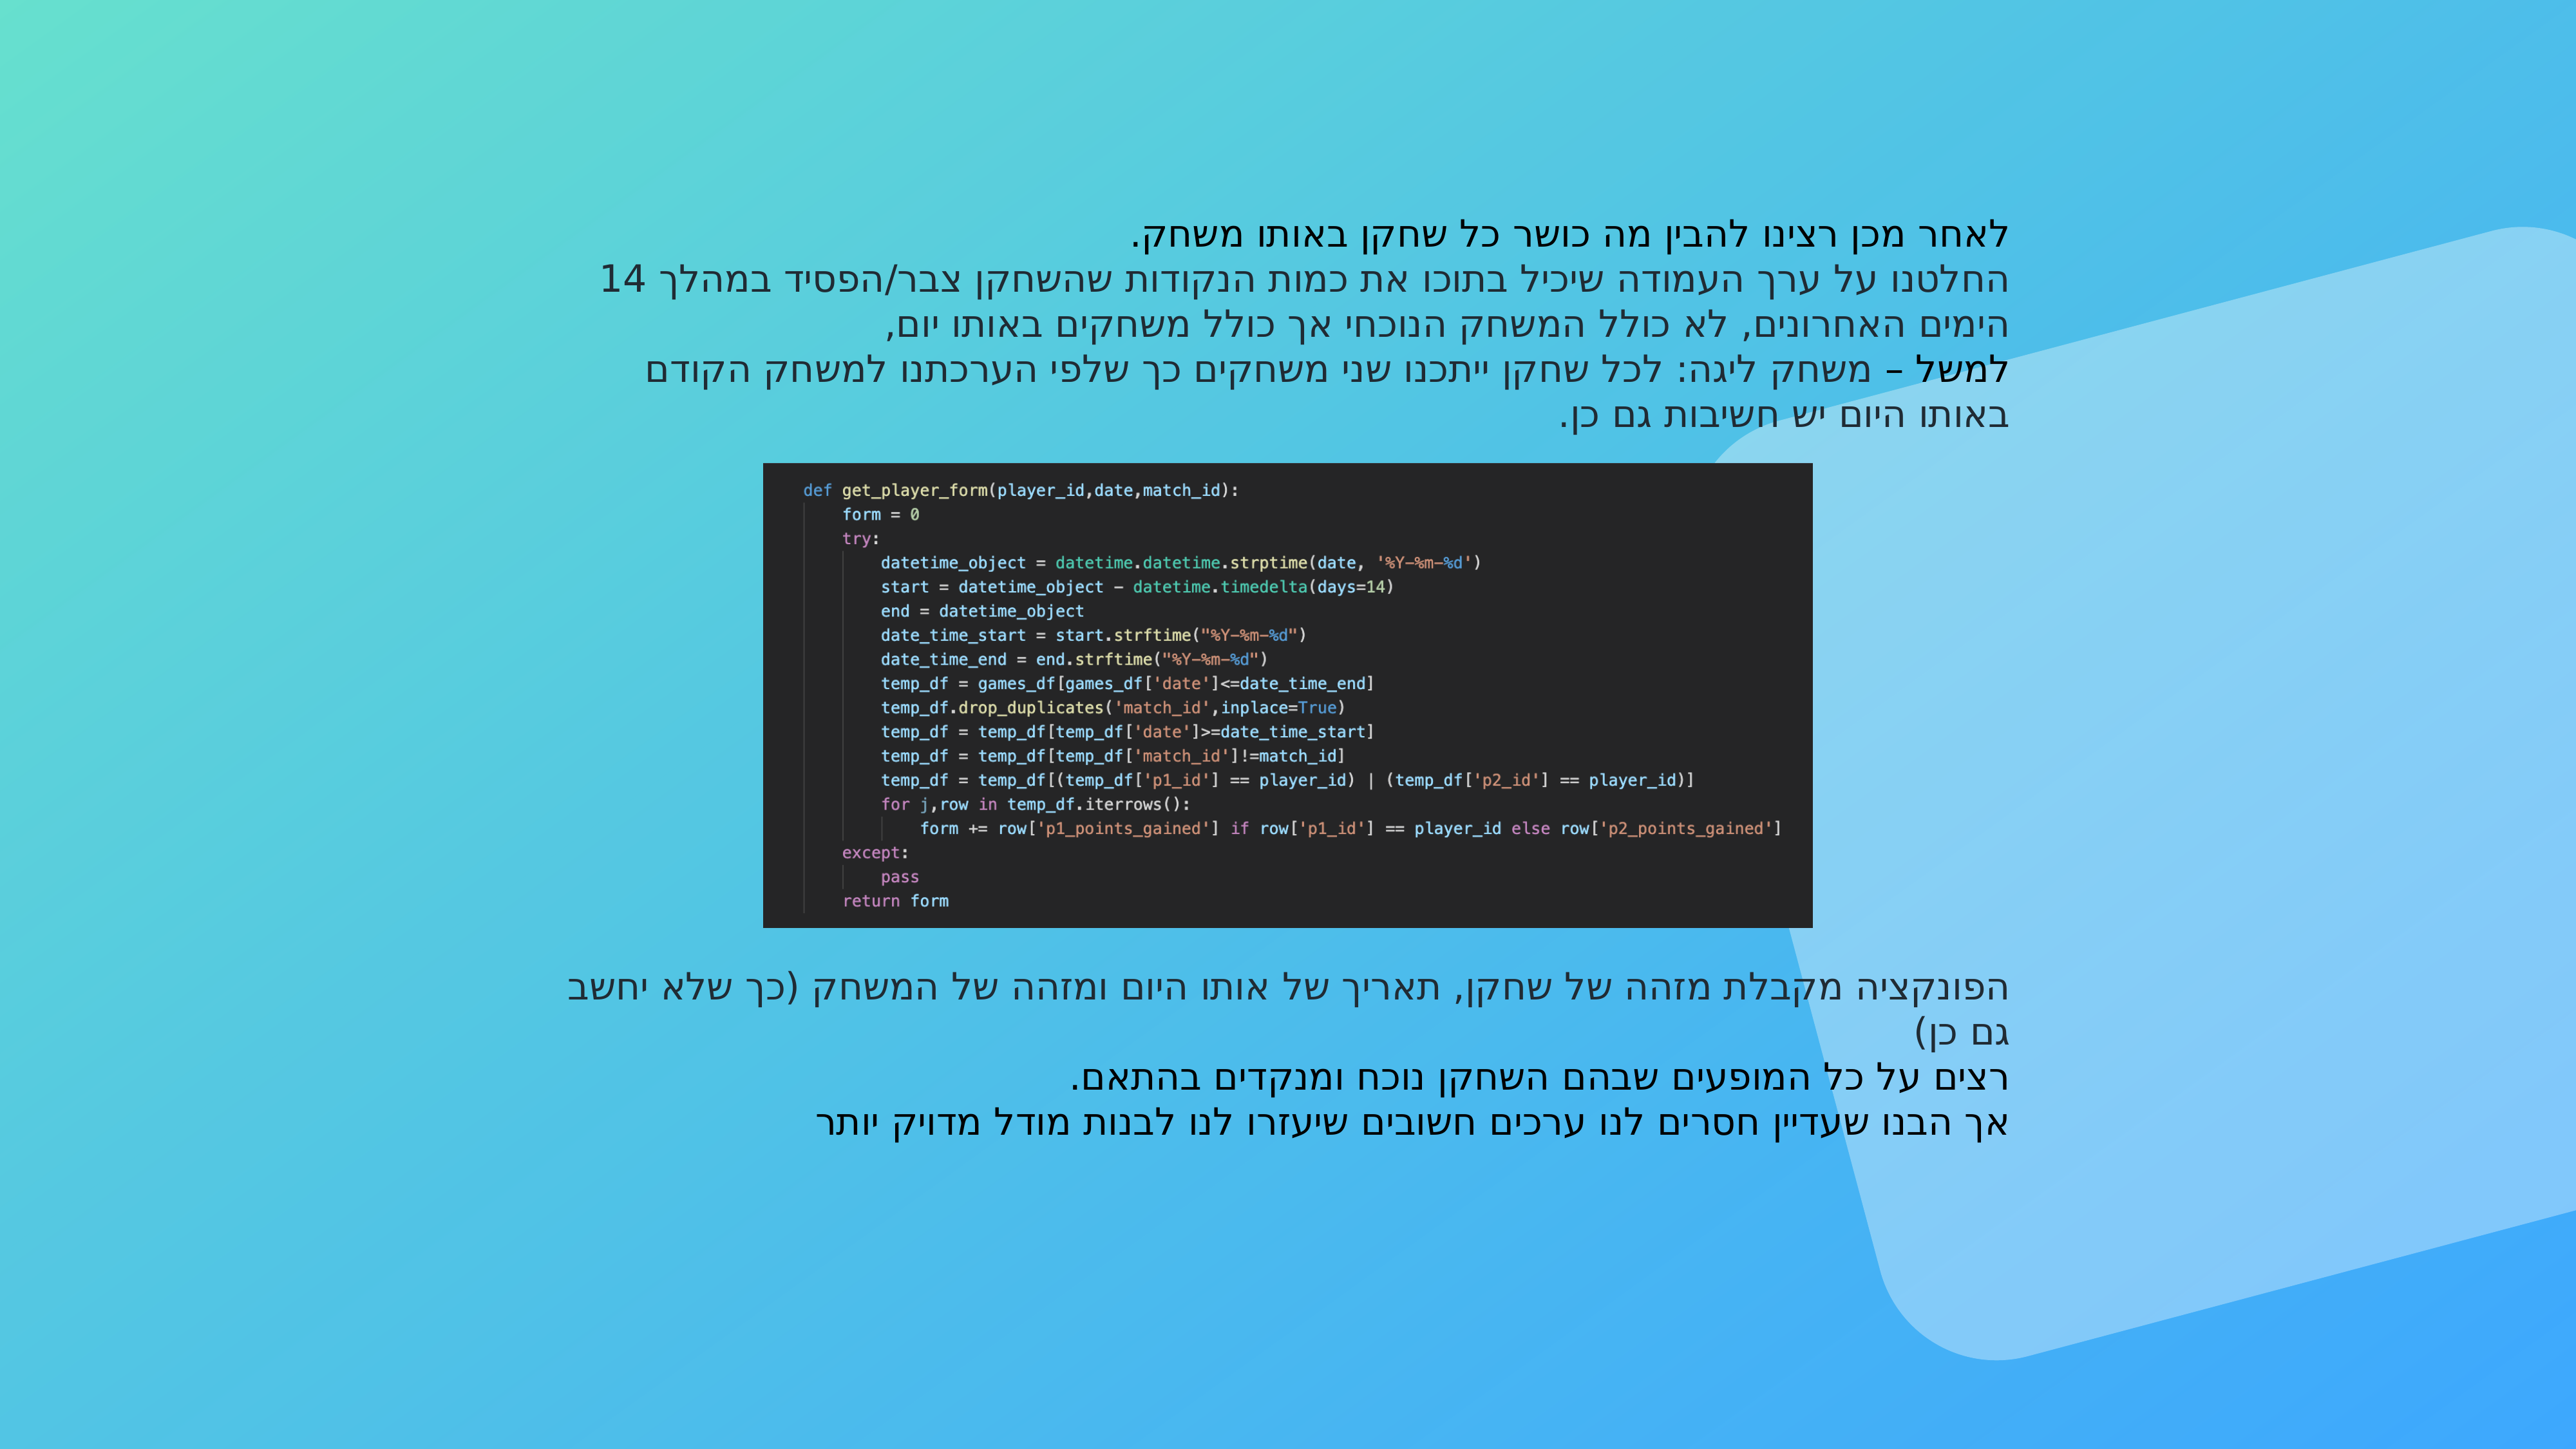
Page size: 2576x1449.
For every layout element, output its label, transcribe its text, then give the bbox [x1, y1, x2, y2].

text_box הפונקציה מקבלת מזהה של שחקן, תאריך של אותו היום ומזהה של המשחק (כך שלא יחשב גם כן) רצים על כל המופעים שבהם השחקן נוכח ומנקדים בהתאם. אך הבנו שעדיין חסרים לנו ערכים חשובים שיעזרו לנו לבנות מודל מדויק יותר [555, 952, 2020, 1153]
text_box [1714, 227, 2576, 1361]
text_box [0, 0, 2576, 1449]
text_box לאחר מכן רצינו להבין מה כושר כל שחקן באותו משחק. החלטנו על ערך העמודה שיכיל בתוכו את כמות הנקודות שהשחקן צבר/הפסיד במהלך 14 הימים האחרונים, לא כולל המשחק הנוכחי אך כולל משחקים באותו יום, למשל – משחק ליגה: לכל שחקן ייתכנו שני משחקים כך שלפי הערכתנו למשחק הקודם באותו היום יש חשיבות גם כן. [555, 200, 2020, 445]
picture [763, 463, 1813, 928]
